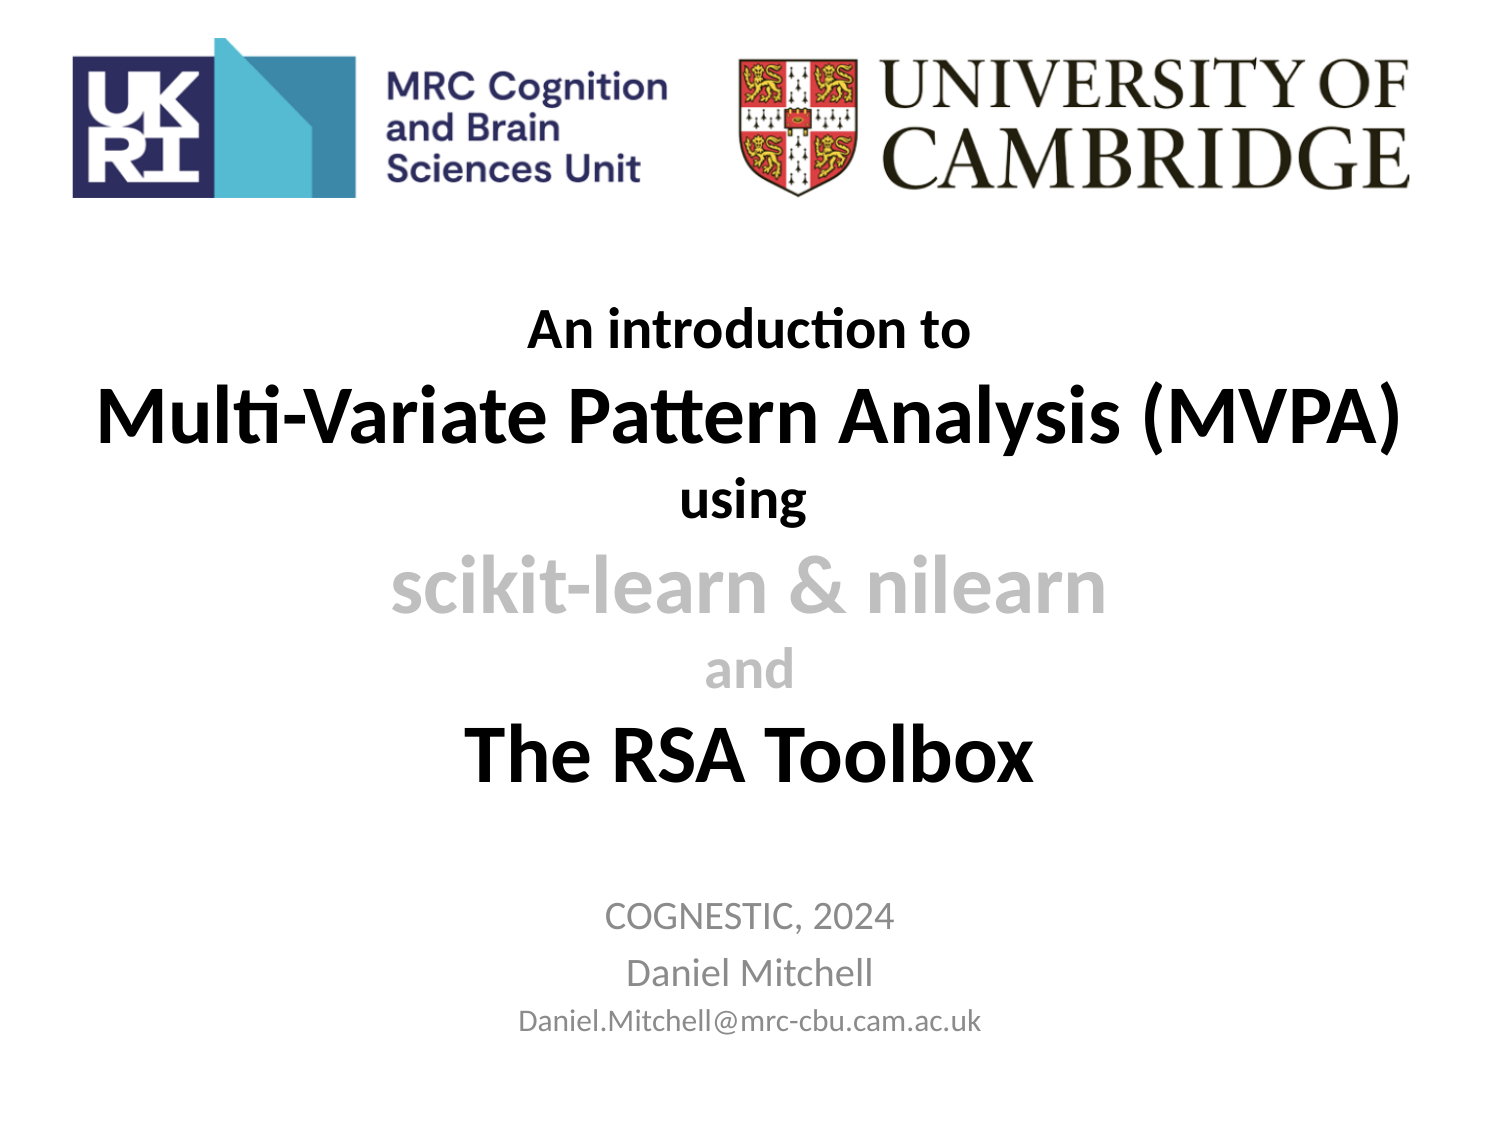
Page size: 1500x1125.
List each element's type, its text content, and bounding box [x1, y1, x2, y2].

picture [29, 14, 1475, 244]
title An introduction to Multi-Variate Pattern Analysis (MVPA) using scikit-learn & nilearn and The RSA Toolbox [0, 184, 1500, 881]
subtitle COGNESTIC, 2024 Daniel Mitchell Daniel.Mitchell@mrc-cbu.cam.ac.uk [0, 881, 1500, 1047]
